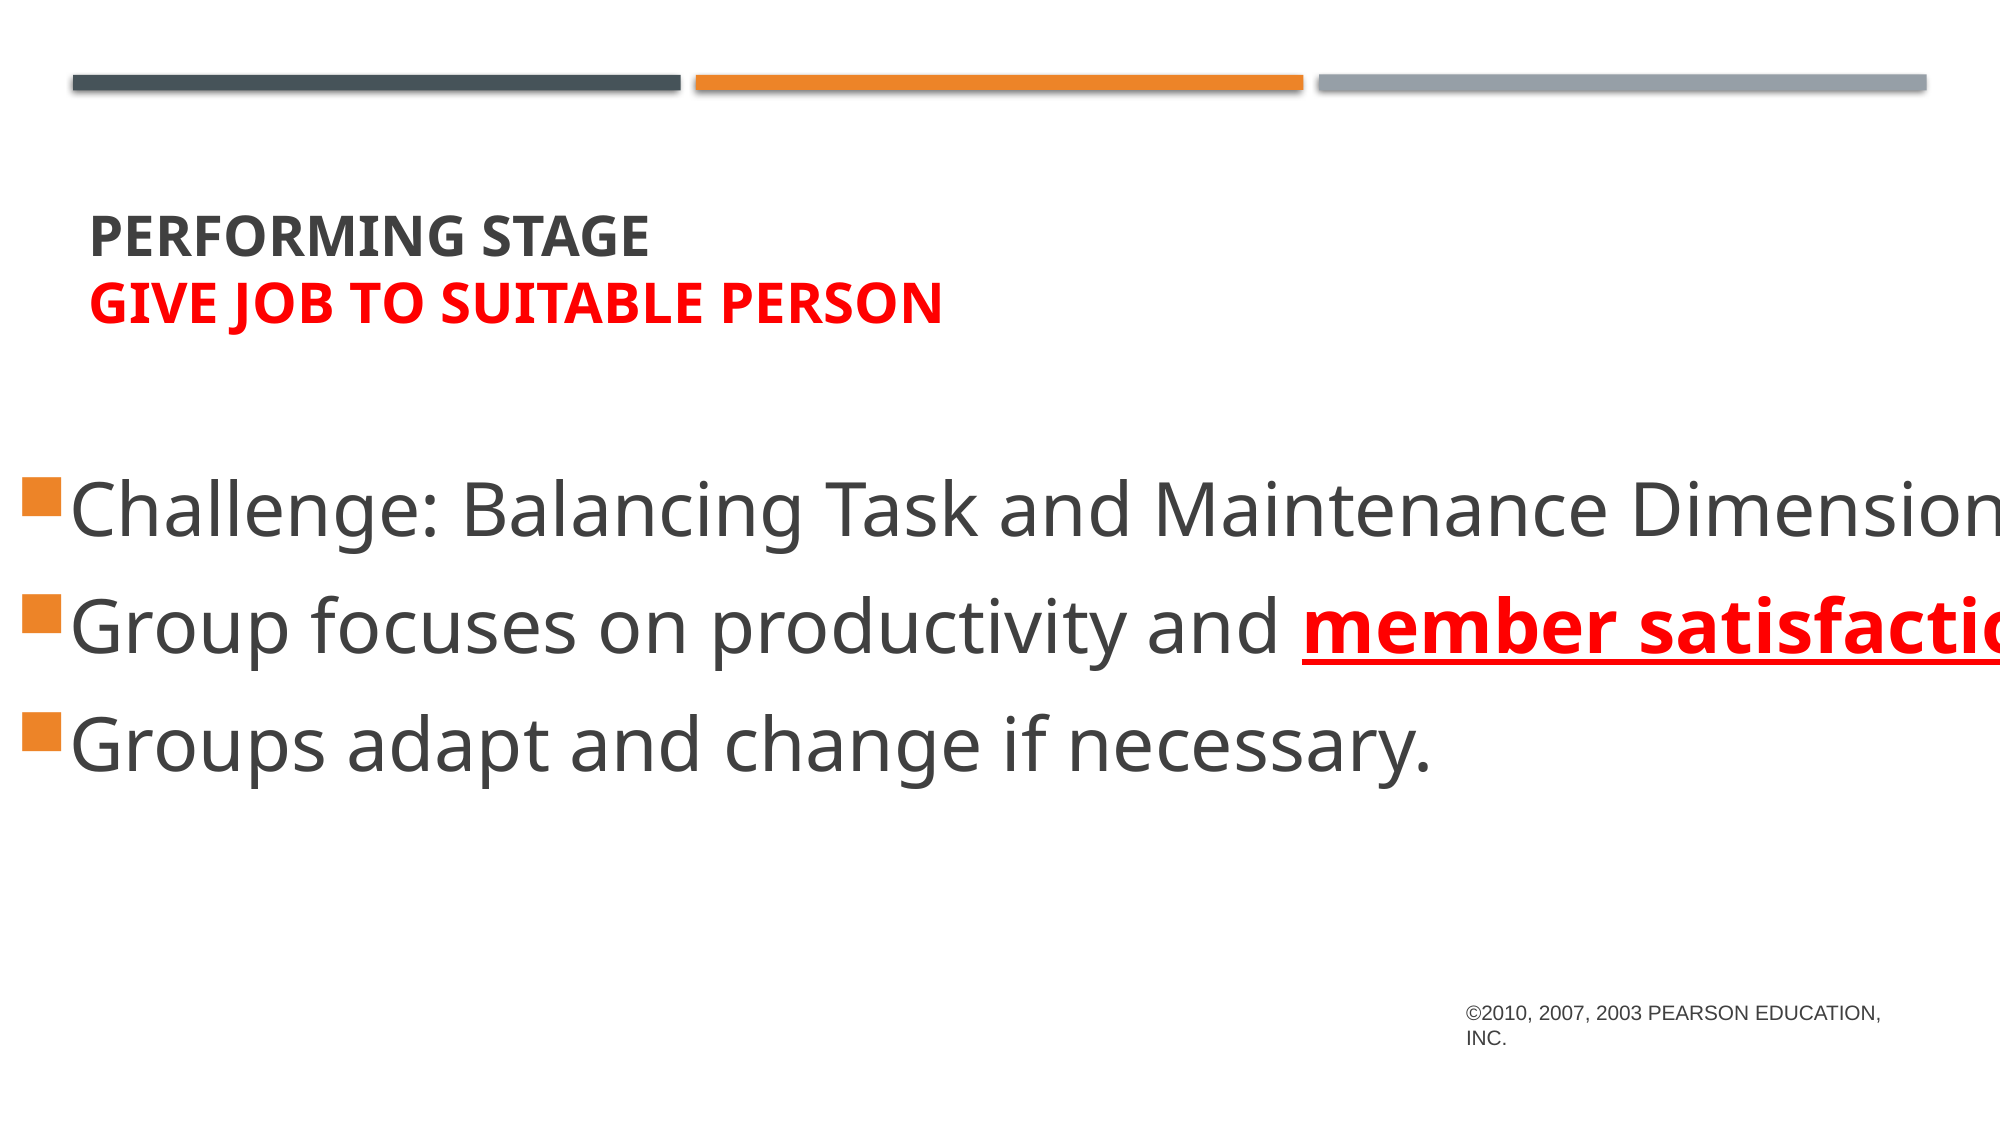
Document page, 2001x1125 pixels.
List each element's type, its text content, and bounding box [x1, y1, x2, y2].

title Performing Stage give job to suitable person [73, 192, 2000, 343]
footer ©2010, 2007, 2003 Pearson Education, Inc. [1451, 994, 1930, 1055]
list Challenge: Balancing Task and Maintenance Dimensions Group focuses on productivity and member satisfaction. Groups adapt and change if necessary. [0, 267, 2000, 980]
